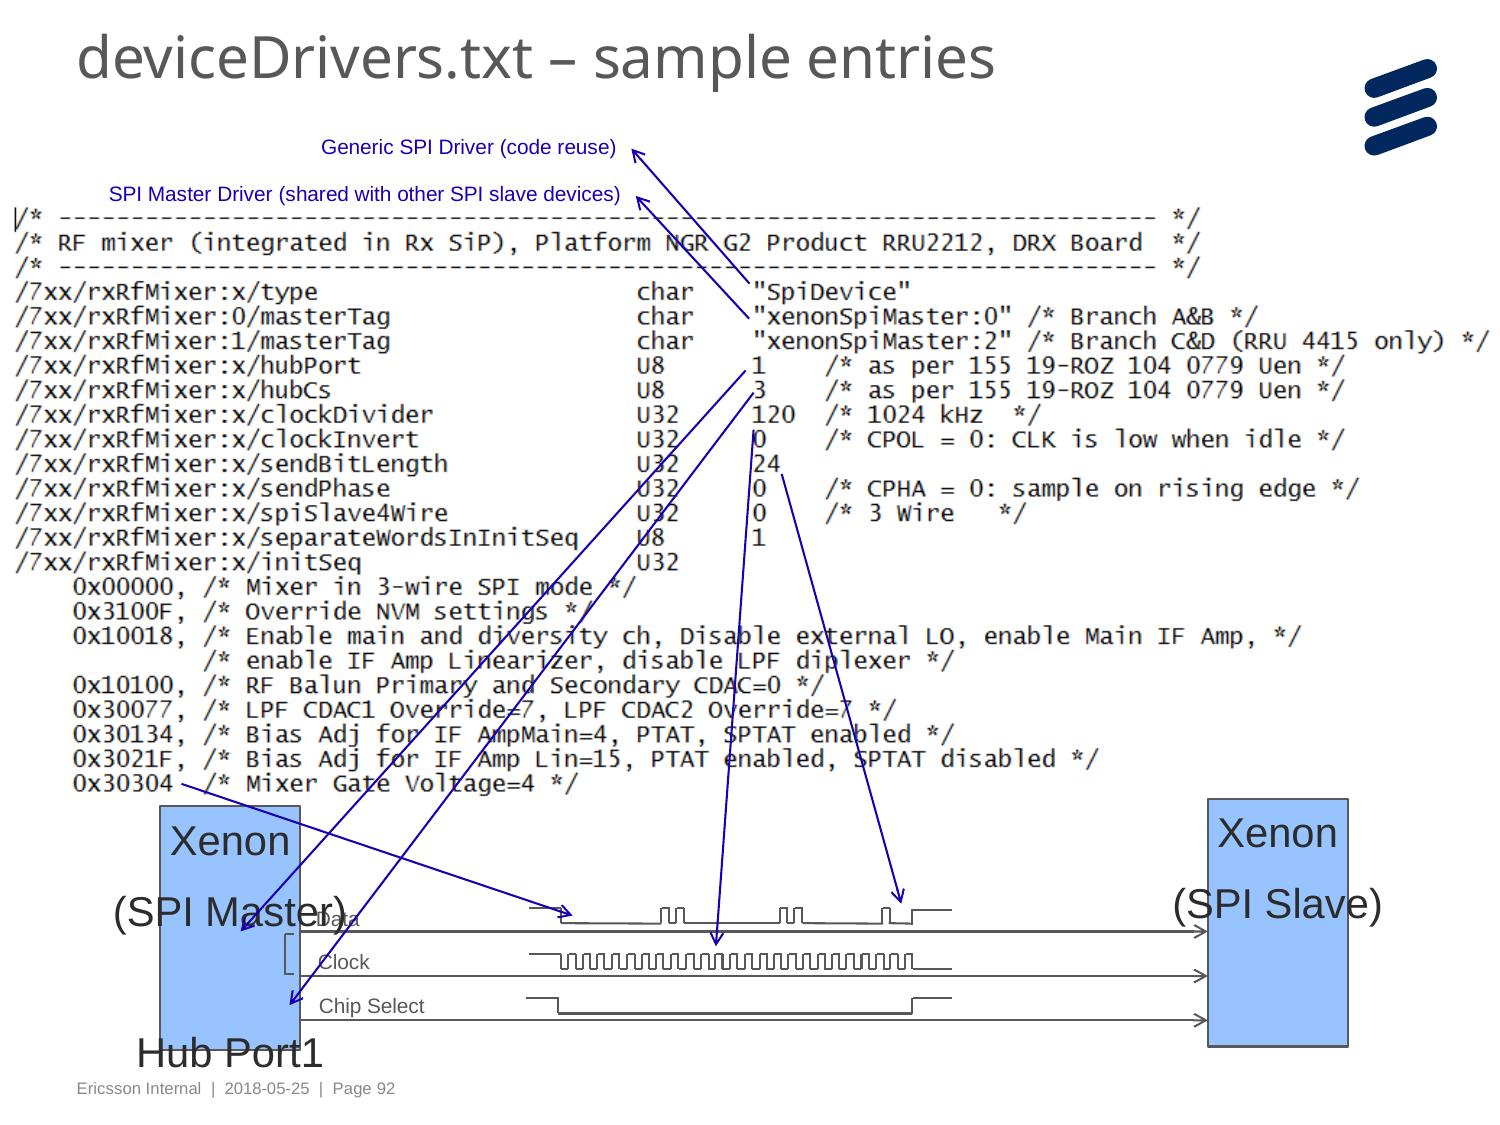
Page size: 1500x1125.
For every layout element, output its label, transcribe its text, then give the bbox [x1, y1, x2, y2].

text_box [181, 783, 573, 916]
title deviceDrivers.txt – sample entries [64, 22, 1349, 104]
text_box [781, 473, 902, 904]
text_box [759, 907, 914, 925]
picture [12, 195, 1496, 799]
text_box Chip Select [306, 1015, 440, 1019]
text_box SPI Master Driver (shared with other SPI slave devices) [94, 178, 636, 194]
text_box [759, 953, 953, 970]
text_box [240, 370, 746, 782]
text_box Generic SPI Driver (code reuse) [306, 131, 632, 166]
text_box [715, 429, 754, 947]
text_box Xenon (SPI Slave) [1207, 807, 1348, 1047]
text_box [159, 806, 301, 1050]
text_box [289, 392, 754, 1006]
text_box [646, 148, 750, 284]
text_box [240, 924, 284, 932]
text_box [653, 196, 750, 319]
